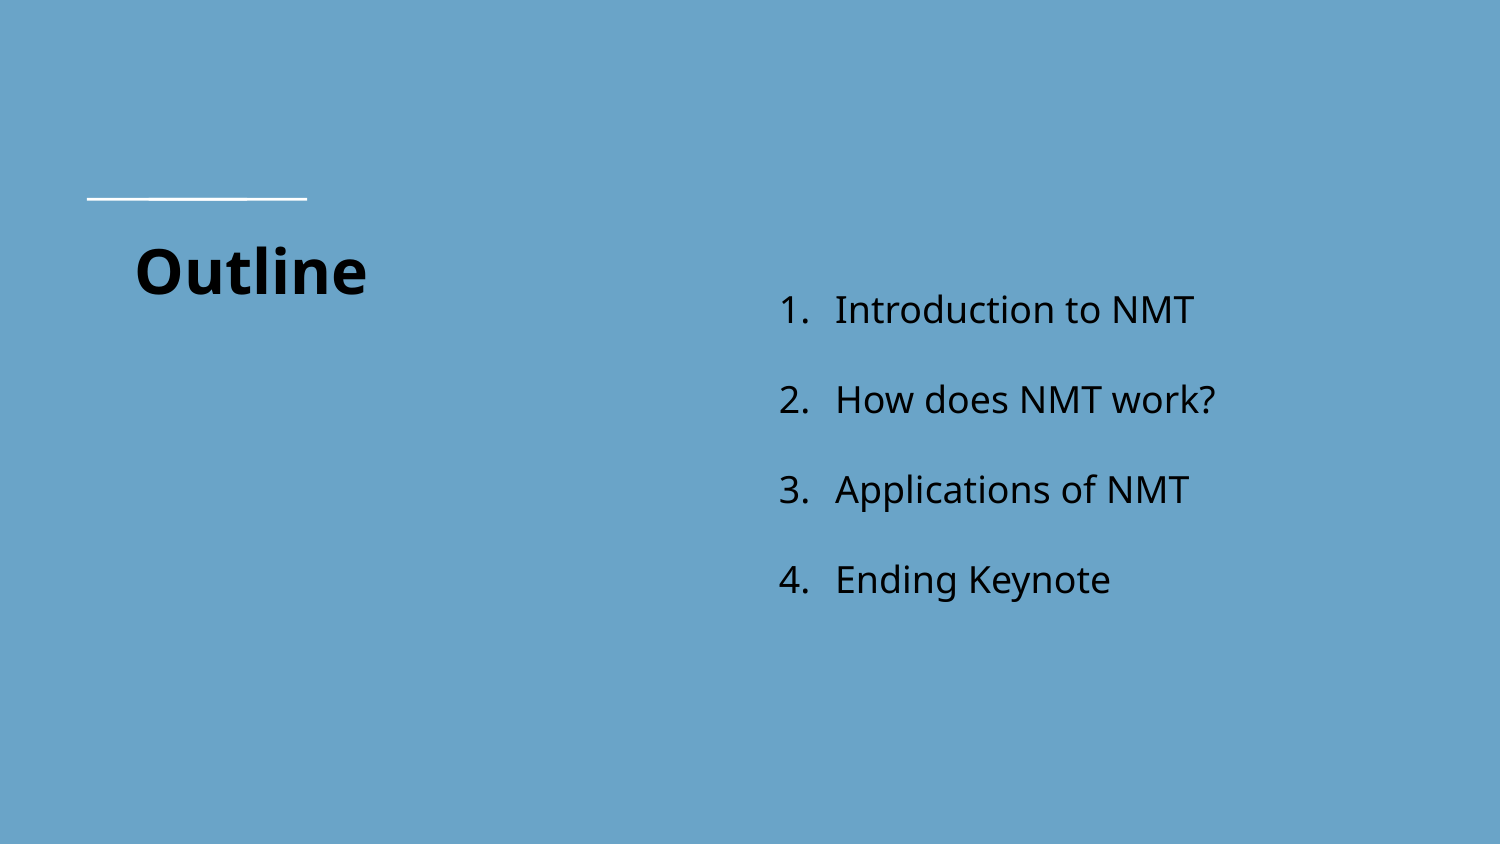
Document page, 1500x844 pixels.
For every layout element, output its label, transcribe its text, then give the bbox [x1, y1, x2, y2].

title Outline [119, 216, 589, 466]
subtitle Introduction to NMT How does NMT work? Applications of NMT Ending Keynote [745, 225, 1415, 760]
